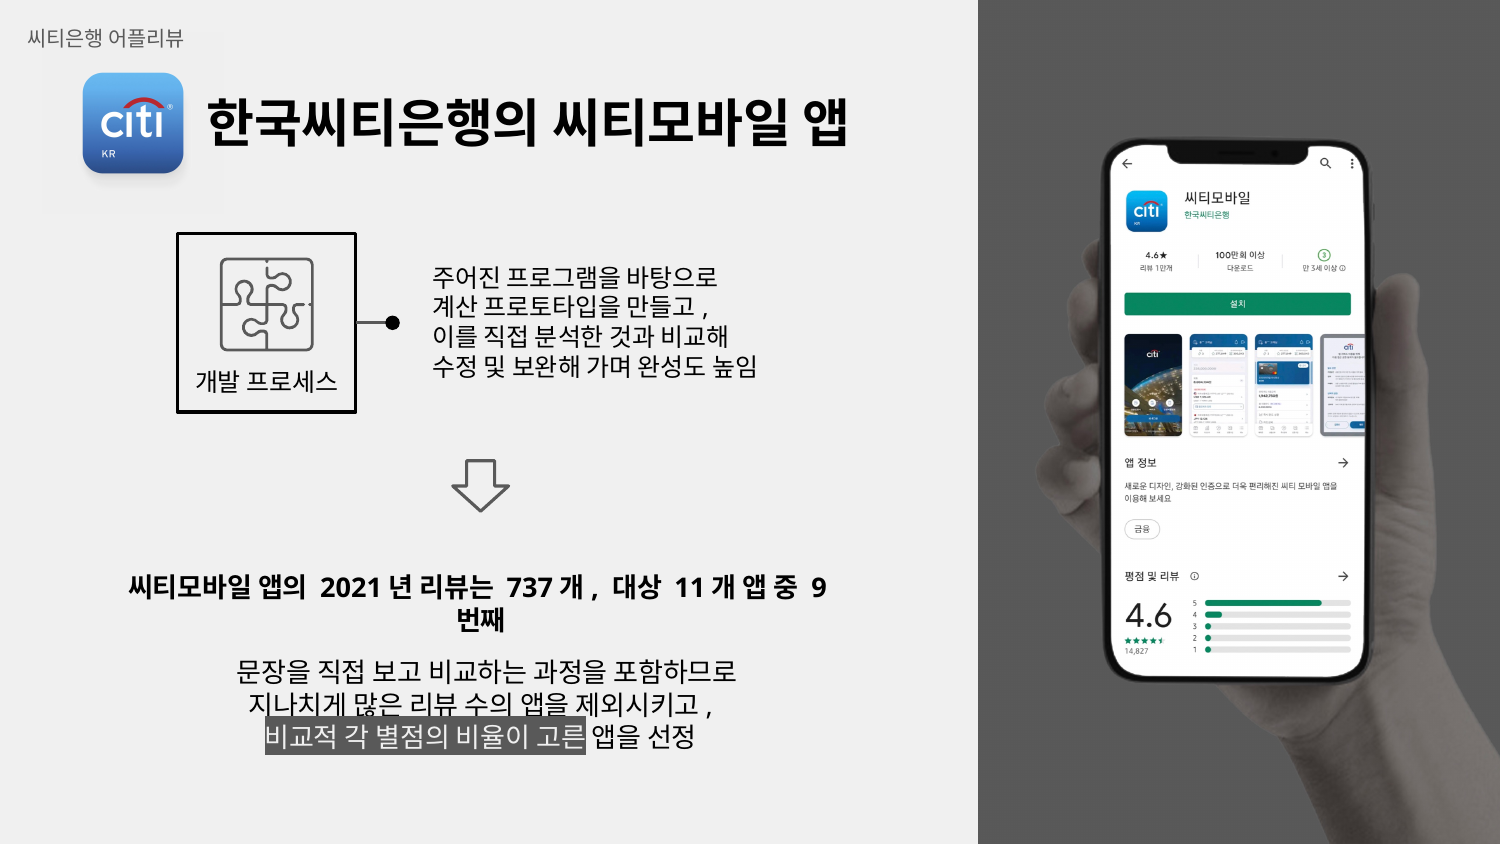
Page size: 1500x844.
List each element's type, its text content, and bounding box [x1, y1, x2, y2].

text_box 개발 프로세스 [160, 351, 373, 412]
text_box [385, 315, 400, 331]
text_box 한국씨티은행의 씨티모바일 앱 [228, 75, 919, 154]
text_box 주어진 프로그램을 바탕으로 계산 프로토타입을 만들고, 이를 직접 분석한 것과 비교해 수정 및 보완해 가며 완성도 높임 [417, 247, 801, 397]
text_box [219, 257, 314, 351]
picture [42, 32, 225, 215]
text_box [177, 233, 356, 351]
text_box [452, 460, 509, 512]
text_box 씨티모바일 앱의 2021년 리뷰는 737개, 대상 11개 앱 중 9번째 문장을 직접 보고 비교하는 과정을 포함하므로 지나치게 많은 리뷰 수의 앱을 제외시키고, 비교적 각 별점의 비율이 고른 앱을 선정 [95, 555, 866, 769]
text_box 씨티은행 어플리뷰 [12, 6, 314, 60]
picture [977, 0, 1500, 844]
